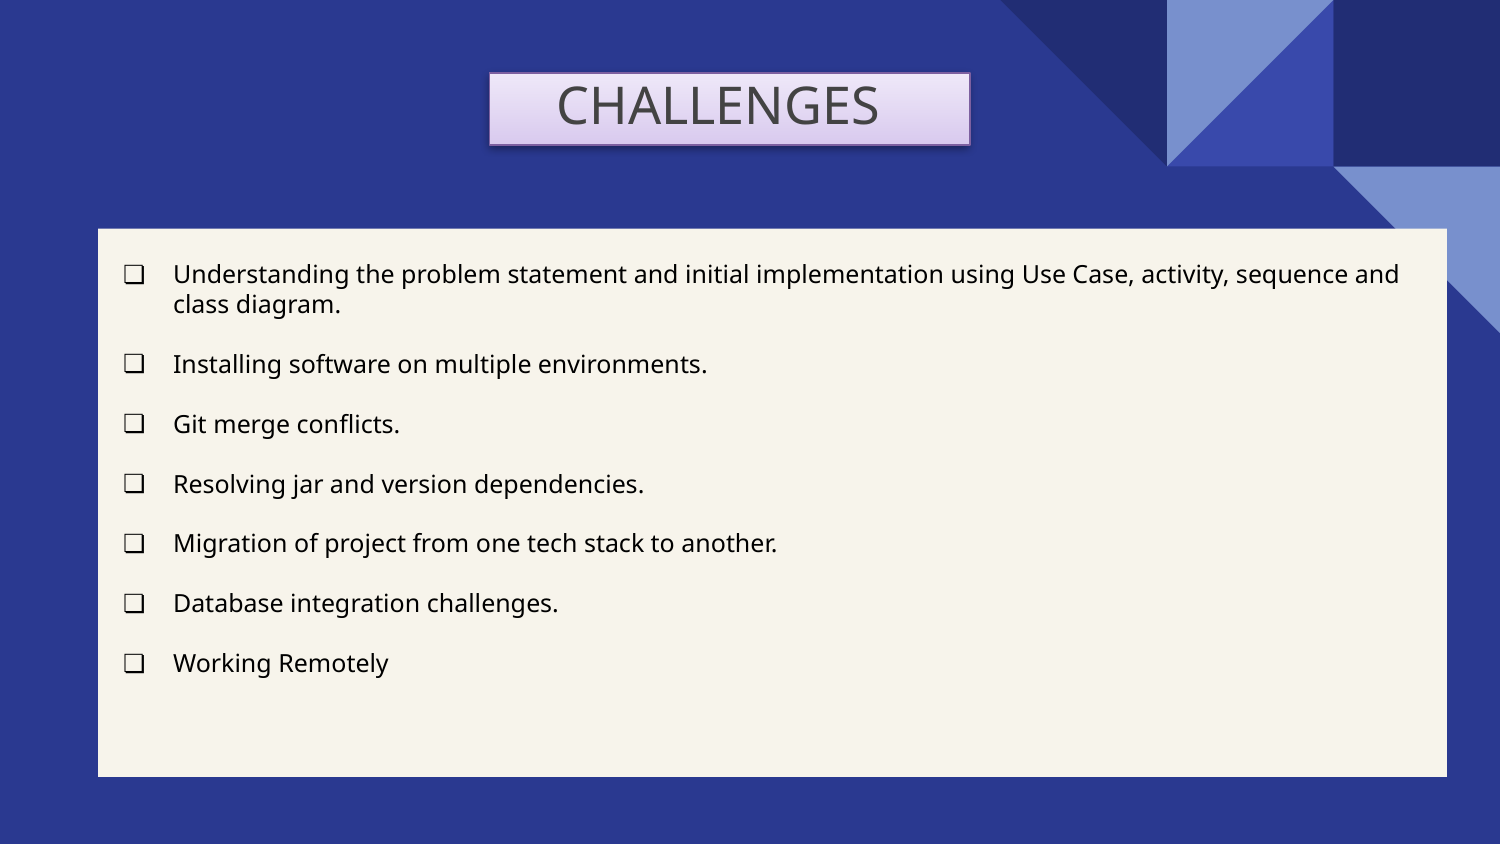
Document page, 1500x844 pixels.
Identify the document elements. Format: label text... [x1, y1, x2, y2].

list CHALLENGES [489, 72, 970, 145]
title Understanding the problem statement and initial implementation using Use Case, activity, sequence and class diagram. Installing software on multiple environments. Git merge conflicts. Resolving jar and version dependencies. Migration of project from one tech stack to another. Database integration challenges. Working Remotely [98, 228, 1447, 777]
